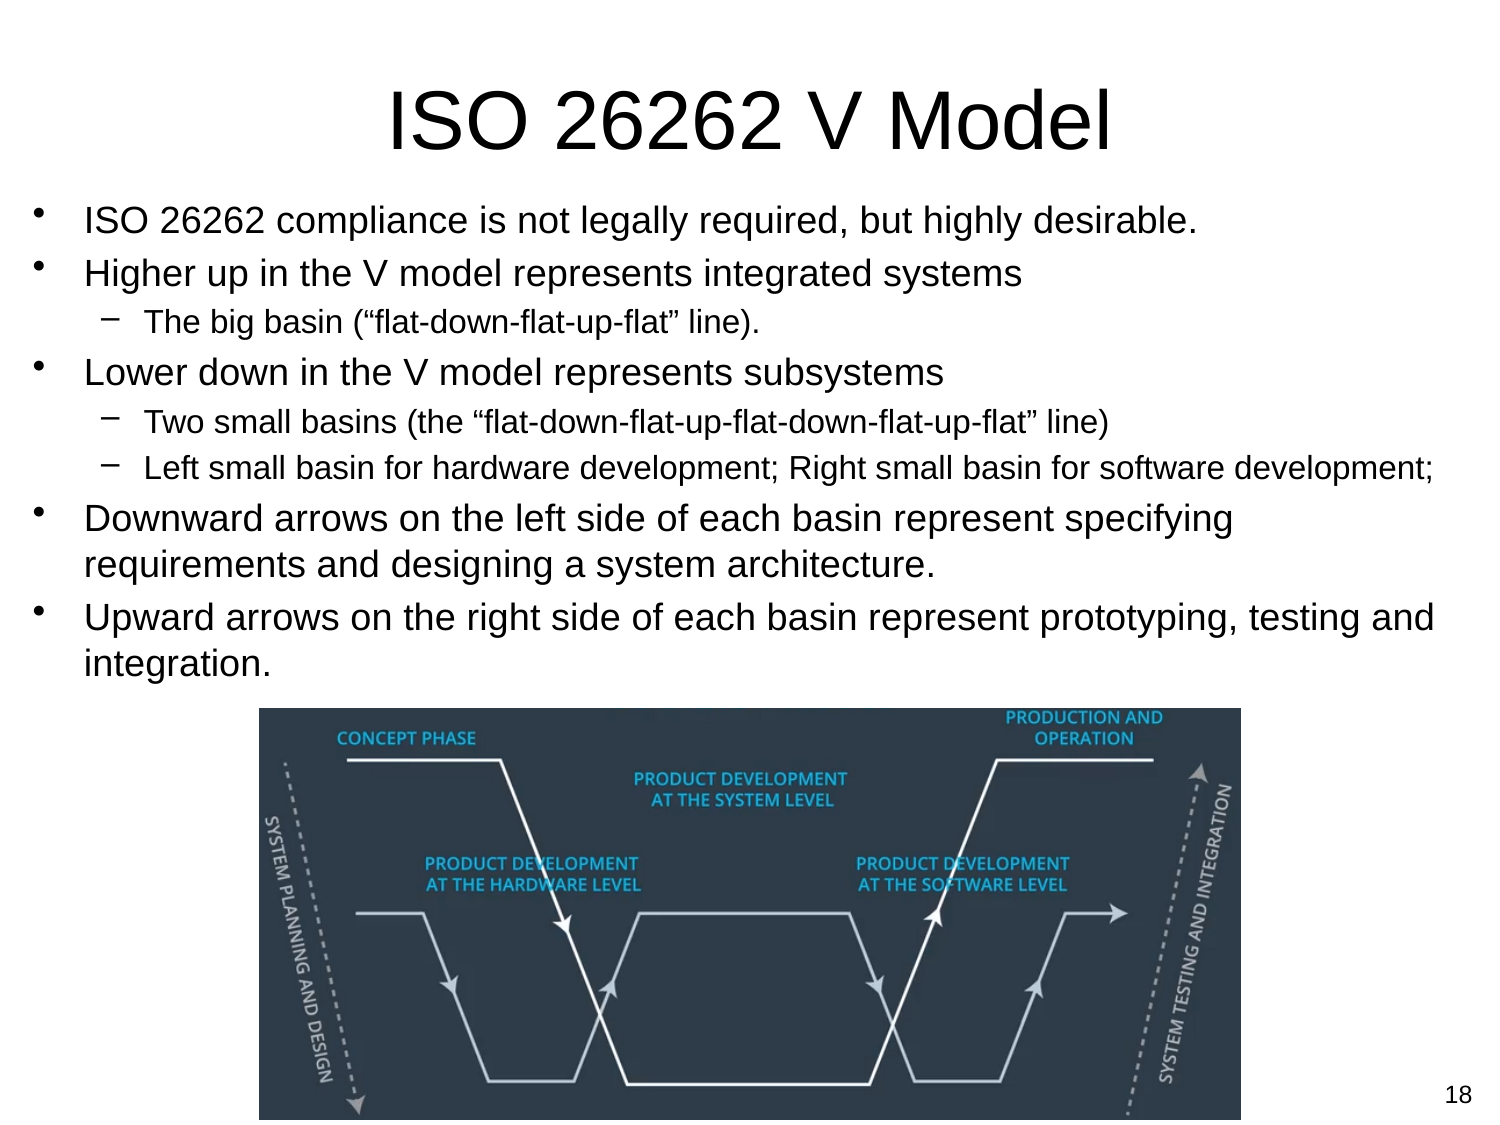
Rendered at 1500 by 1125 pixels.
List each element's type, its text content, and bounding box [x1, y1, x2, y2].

title ISO 26262 V Model [74, 44, 1426, 187]
slide_number 18 [1245, 1070, 1488, 1112]
list ISO 26262 compliance is not legally required, but highly desirable. Higher up in the V model represents integrated systems The big basin (“flat-down-flat-up-flat” line). Lower down in the V model represents subsystems Two small basins (the “flat-down-flat-up-flat-down-flat-up-flat” line) Left small basin for hardware development; Right small basin for software development; Downward arrows on the left side of each basin represent specifying requirements and designing a system architecture. Upward arrows on the right side of each basin represent prototyping, testing and integration. [17, 187, 1471, 740]
picture [259, 708, 1241, 1120]
